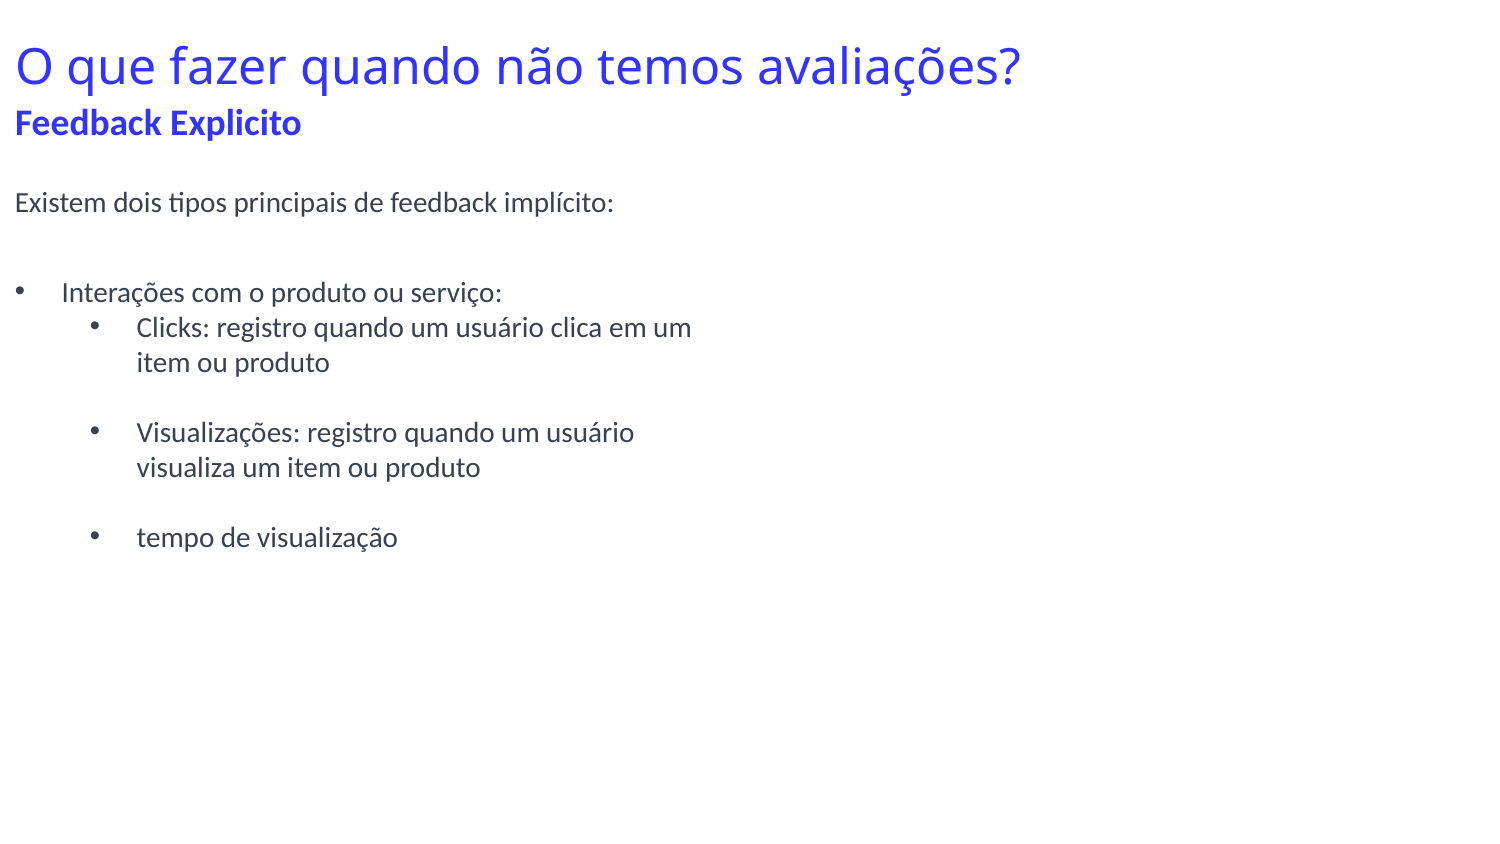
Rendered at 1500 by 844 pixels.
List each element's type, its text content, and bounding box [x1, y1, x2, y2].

text_box Existem dois tipos principais de feedback implícito: [0, 176, 647, 226]
text_box Interações com o produto ou serviço: Clicks: registro quando um usuário clica em um item ou produto Visualizações: registro quando um usuário visualiza um item ou produto tempo de visualização [0, 265, 723, 596]
title O que fazer quando não temos avaliações? [0, 0, 1277, 138]
list Feedback Explicito [0, 50, 635, 152]
